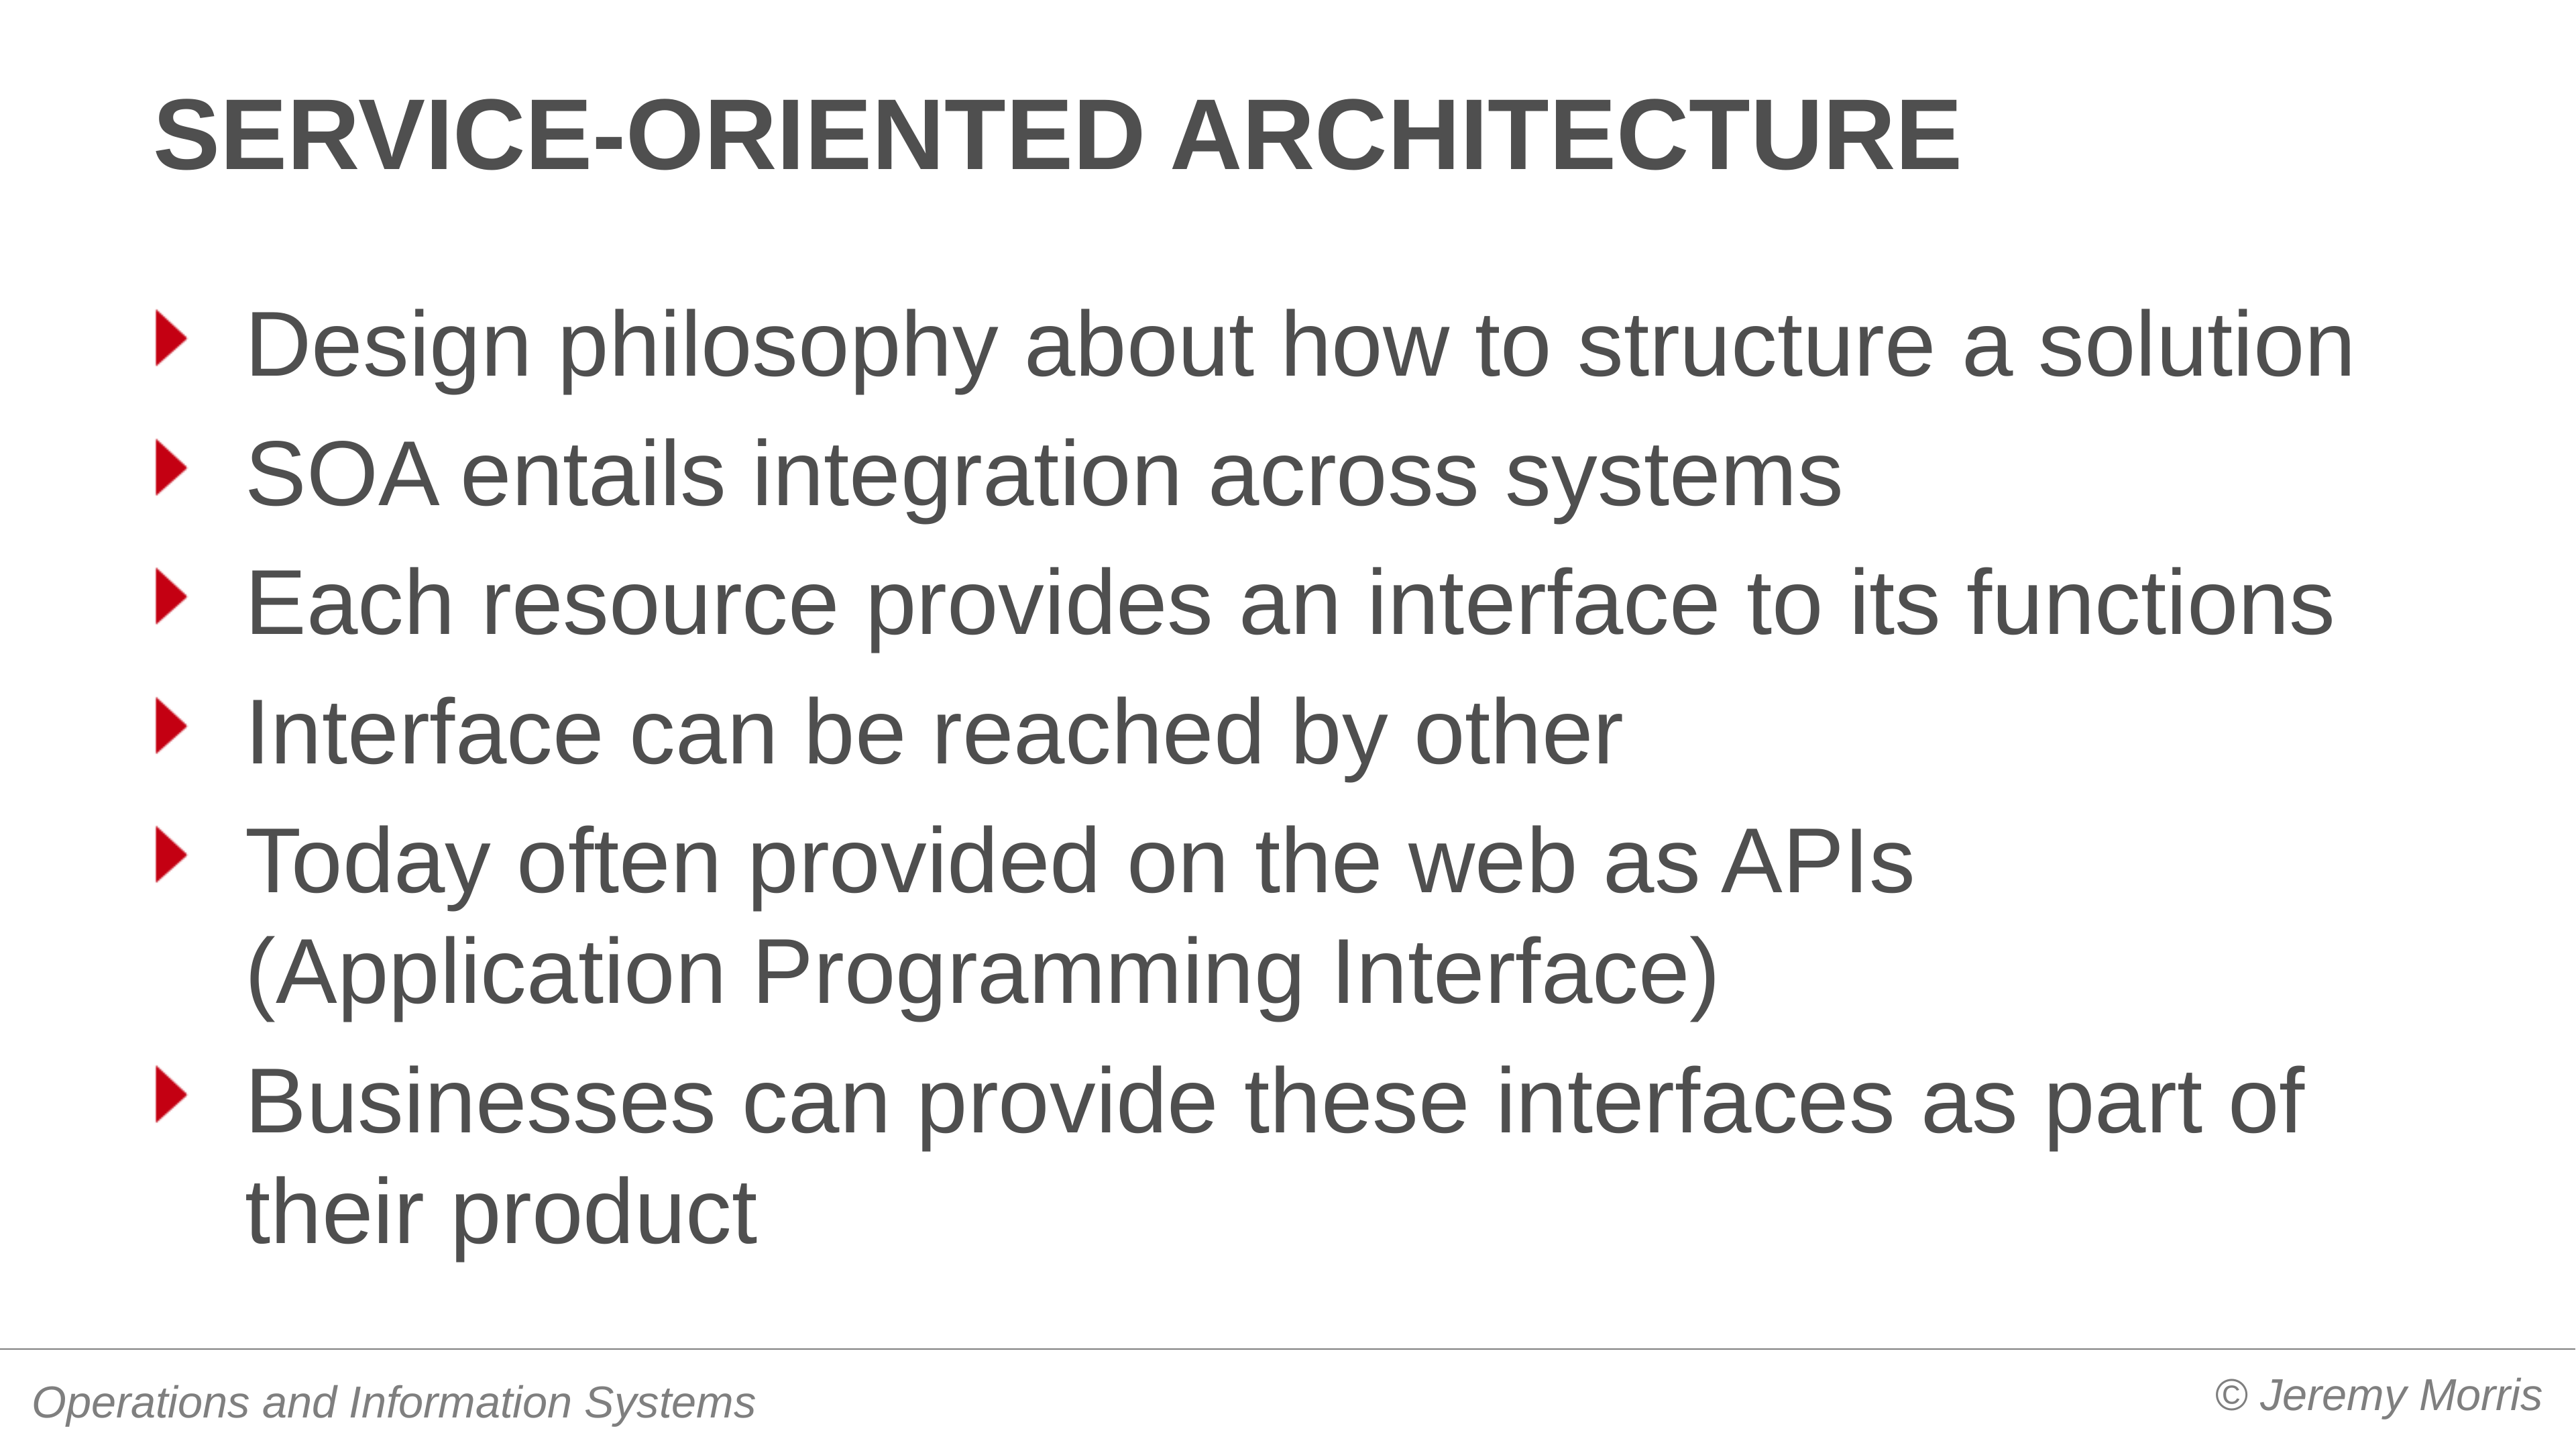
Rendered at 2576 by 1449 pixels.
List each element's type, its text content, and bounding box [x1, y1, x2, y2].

picture [153, 436, 190, 501]
picture [153, 307, 190, 372]
title Service-oriented architecture [128, 52, 2447, 202]
picture [153, 823, 190, 888]
picture [153, 1063, 190, 1128]
picture [153, 694, 190, 759]
list Design philosophy about how to structure a solution SOA entails integration across systems Each resource provides an interface to its functions Interface can be reached by other Today often provided on the web as APIs (Application Programming Interface) Businesses can provide these interfaces as part of their product [128, 271, 2447, 1243]
picture [153, 565, 190, 630]
